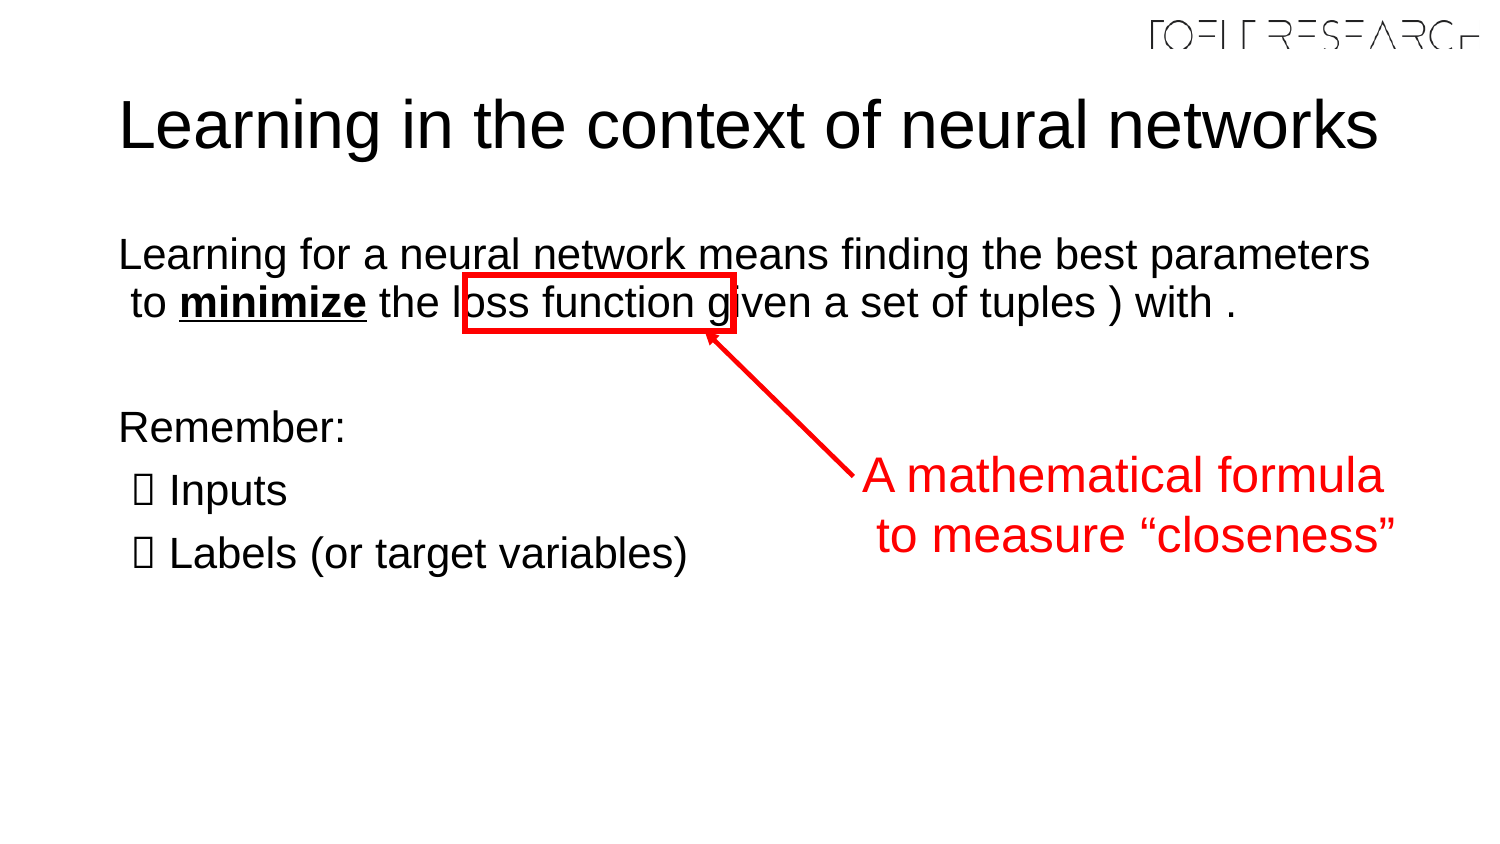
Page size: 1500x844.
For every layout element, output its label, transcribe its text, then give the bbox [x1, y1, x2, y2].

text_box [464, 274, 734, 332]
title Learning in the context of neural networks [103, 44, 1397, 208]
text_box A mathematical formula to measure “closeness” [847, 435, 1411, 570]
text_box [704, 330, 854, 477]
